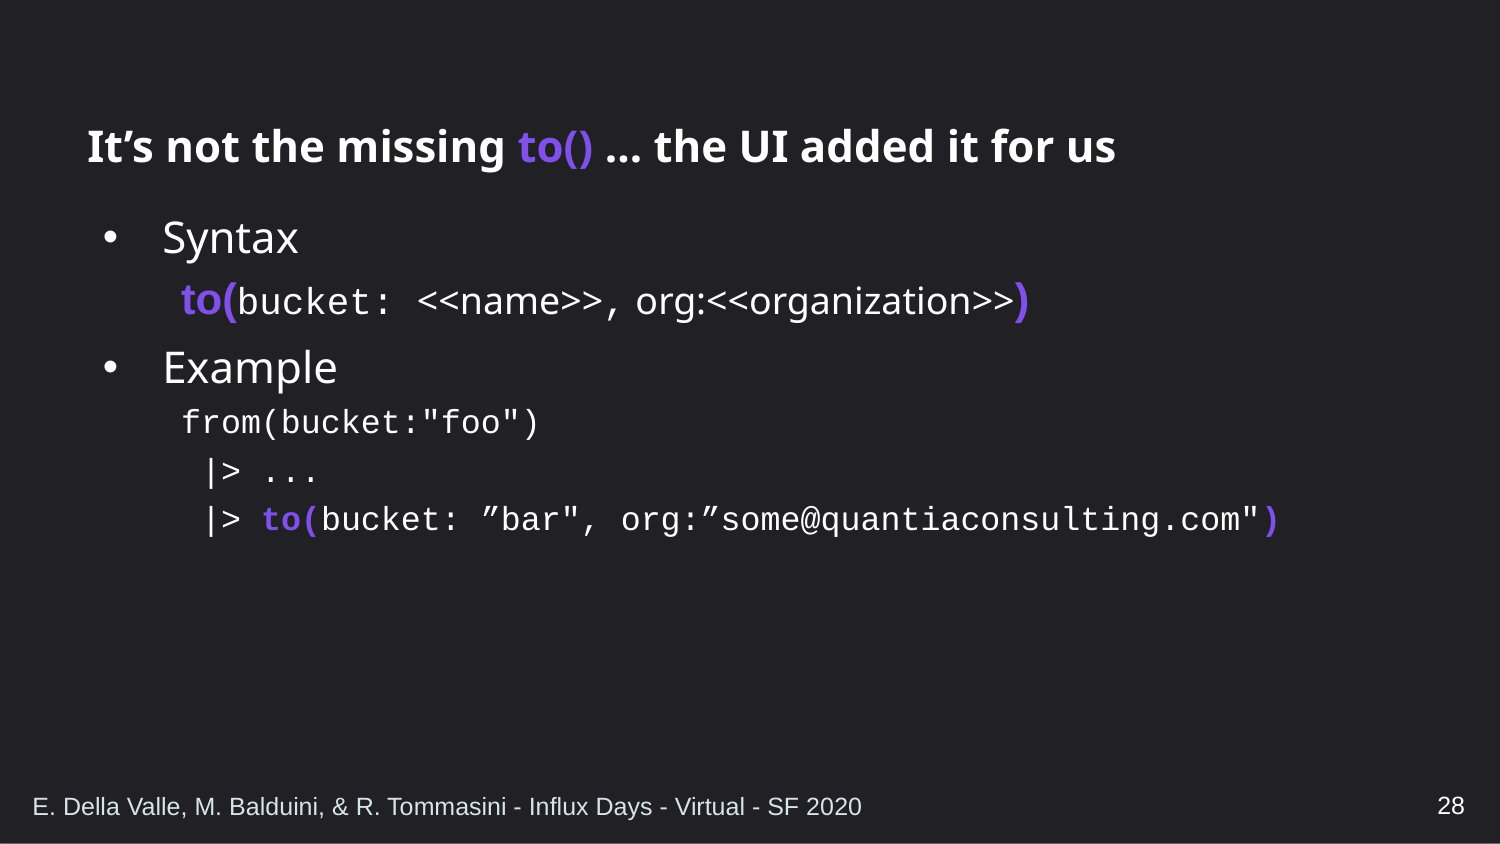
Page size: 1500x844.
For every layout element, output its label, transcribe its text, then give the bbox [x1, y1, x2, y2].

title It’s not the missing to() … the UI added it for us [76, 99, 1423, 196]
footer E. Della Valle, M. Balduini, & R. Tommasini - Influx Days - Virtual - SF 2020 [17, 783, 1135, 828]
slide_number 28 [1142, 782, 1481, 828]
list Syntax to(bucket: <<name>>, org:<<organization>>) Example from(bucket:"foo") |> ... |> to(bucket: ”bar", org:”some@quantiaconsulting.com") [76, 204, 1423, 761]
